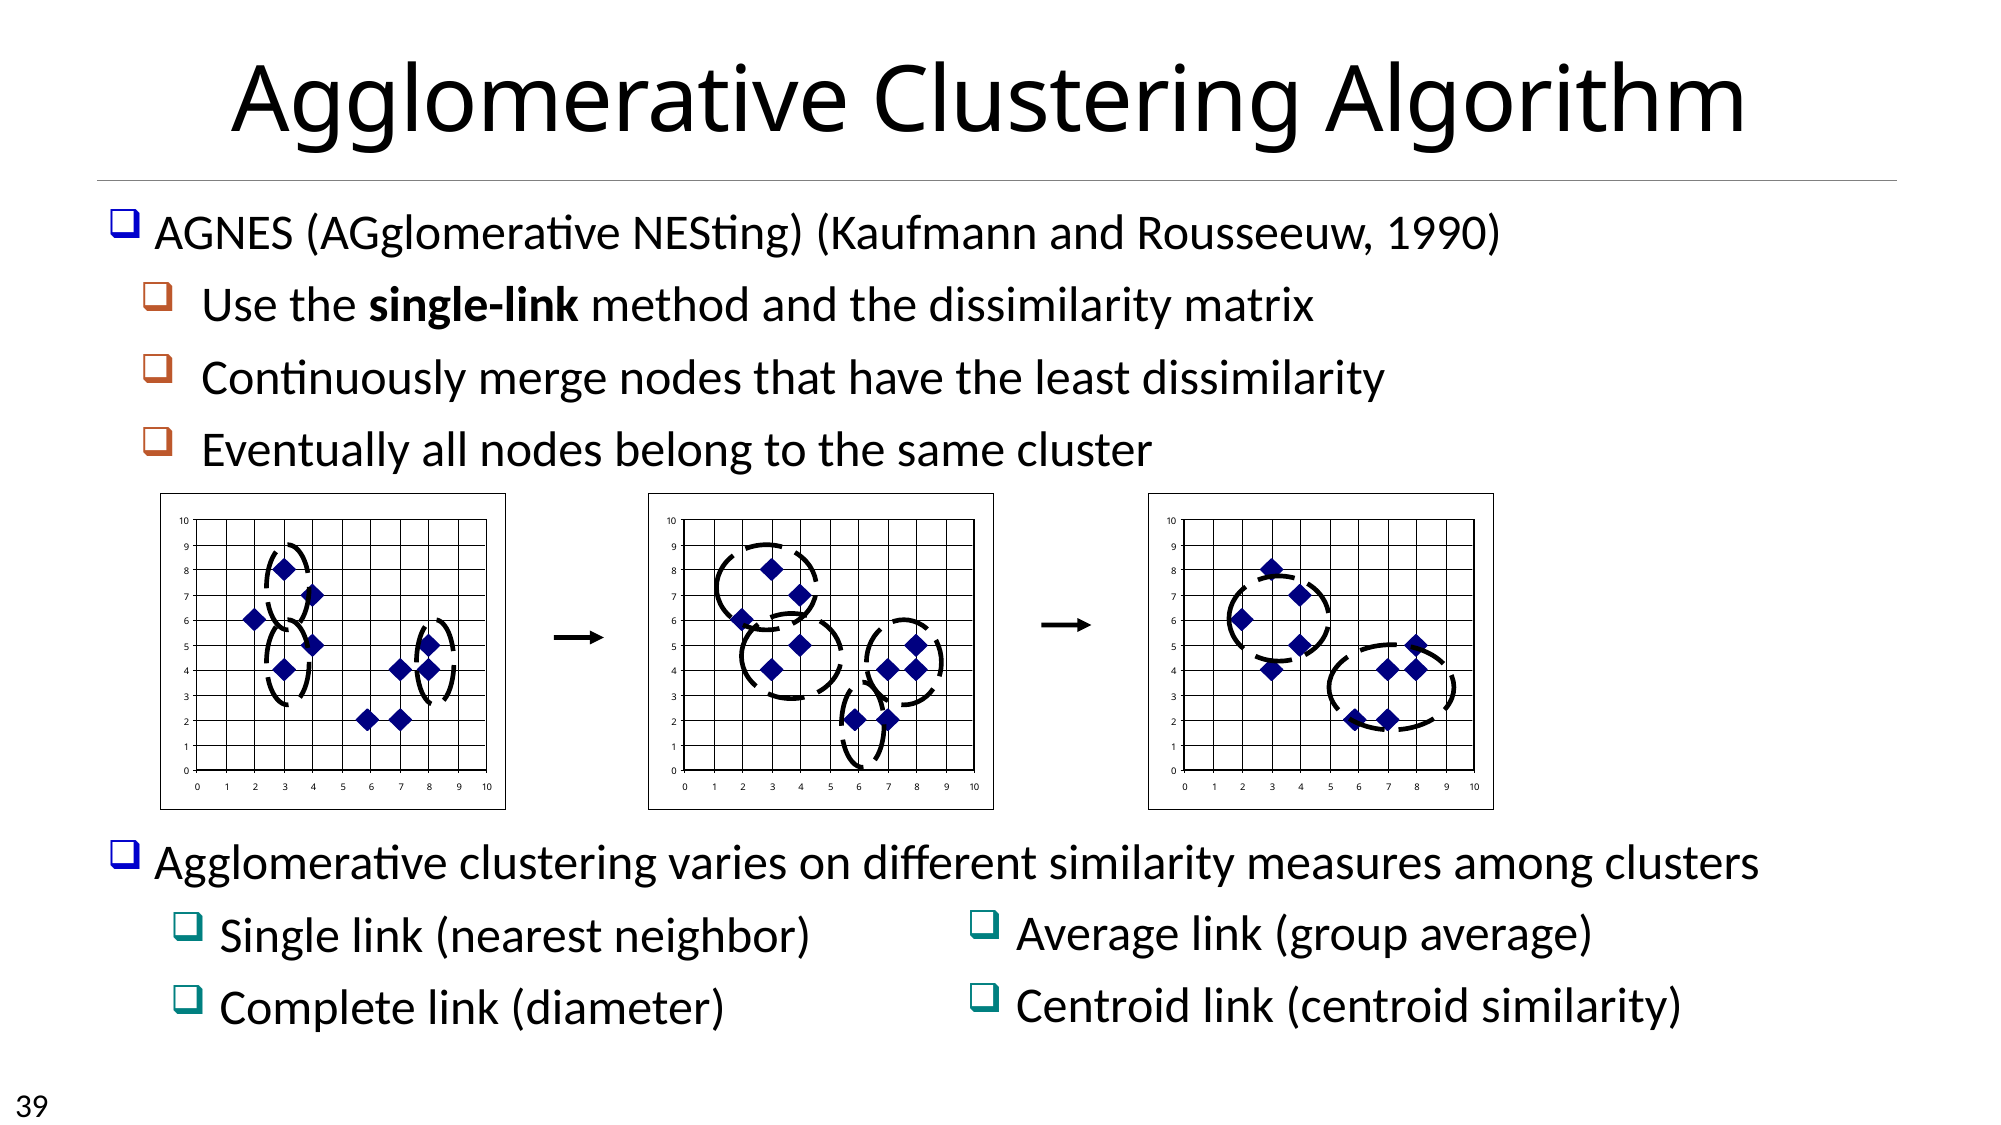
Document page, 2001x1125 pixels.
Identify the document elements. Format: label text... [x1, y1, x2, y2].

title Agglomerative Clustering Algorithm [57, 36, 1923, 158]
text_box Agglomerative clustering varies on different similarity measures among clusters Single link (nearest neighbor) Complete link (diameter) [92, 822, 1870, 1038]
list AGNES (AGglomerative NESting) (Kaufmann and Rousseeuw, 1990) Use the single-link method and the dissimilarity matrix Continuously merge nodes that have the least dissimilarity Eventually all nodes belong to the same cluster [92, 191, 1716, 480]
text_box Average link (group average) Centroid link (centroid similarity) [888, 892, 1796, 1050]
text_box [153, 486, 1505, 819]
